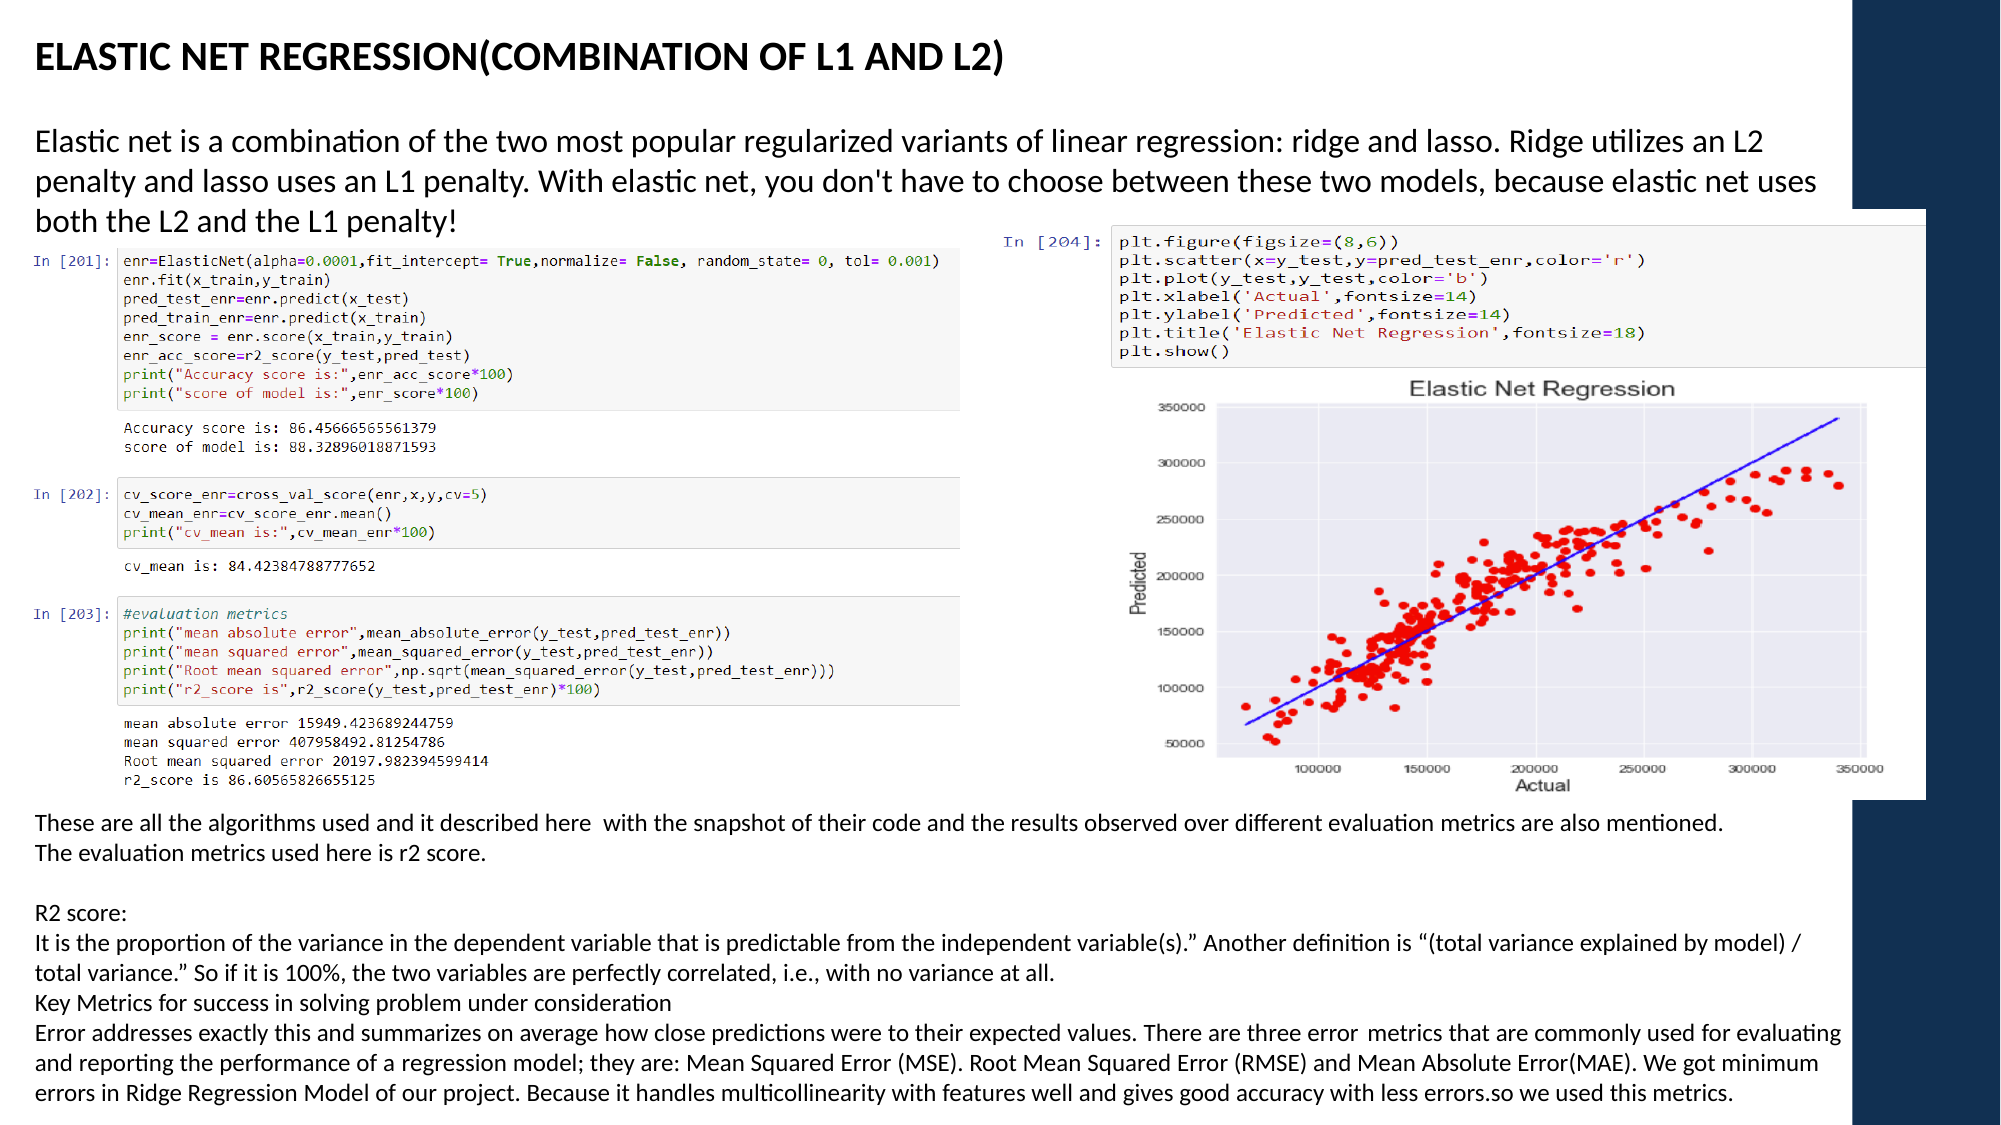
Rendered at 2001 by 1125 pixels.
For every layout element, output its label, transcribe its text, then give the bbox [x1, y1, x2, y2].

text_box ELASTIC NET REGRESSION(COMBINATION OF L1 AND L2) Elastic net is a combination of the two most popular regularized variants of linear regression: ridge and lasso. Ridge utilizes an L2 penalty and lasso uses an L1 penalty. With elastic net, you don't have to choose between these two models, because elastic net uses both the L2 and the L1 penalty! [20, 21, 1863, 244]
text_box These are all the algorithms used and it described here with the snapshot of their code and the results observed over different evaluation metrics are also mentioned. The evaluation metrics used here is r2 score. R2 score: It is the proportion of the variance in the dependent variable that is predictable from the independent variable(s).” Another definition is “(total variance explained by model) / total variance.” So if it is 100%, the two variables are perfectly correlated, i.e., with no variance at all. Key Metrics for success in solving problem under consideration Error addresses exactly this and summarizes on average how close predictions were to their expected values. There are three error metrics that are commonly used for evaluating and reporting the performance of a regression model; they are: Mean Squared Error (MSE). Root Mean Squared Error (RMSE) and Mean Absolute Error(MAE). We got minimum errors in Ridge Regression Model of our project. Because it handles multicollinearity with features well and gives good accuracy with less errors.so we used this metrics. [20, 808, 1863, 1114]
picture [19, 209, 1926, 800]
